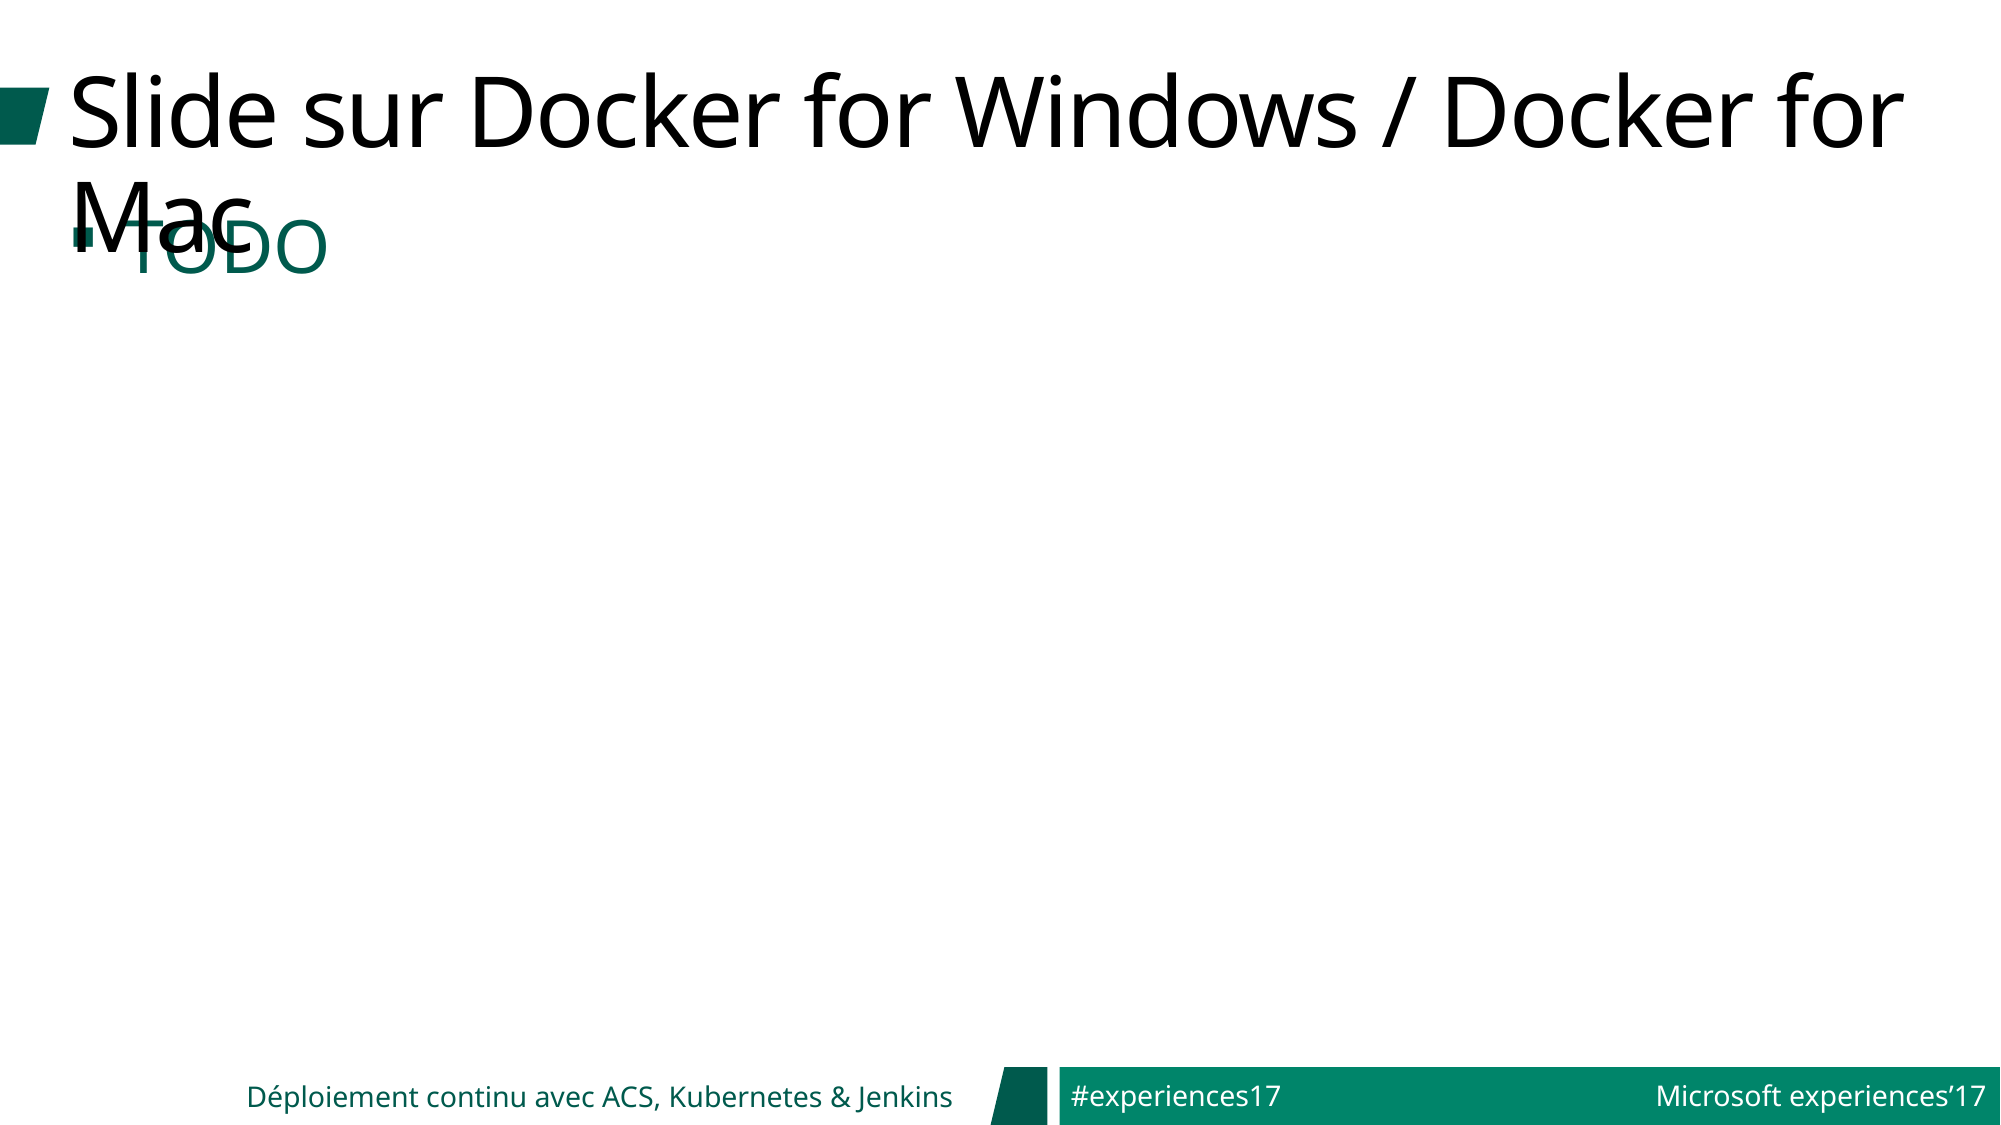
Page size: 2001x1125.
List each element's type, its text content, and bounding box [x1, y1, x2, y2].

title Slide sur Docker for Windows / Docker for Mac [44, 47, 1957, 196]
list TODO [44, 196, 1956, 306]
